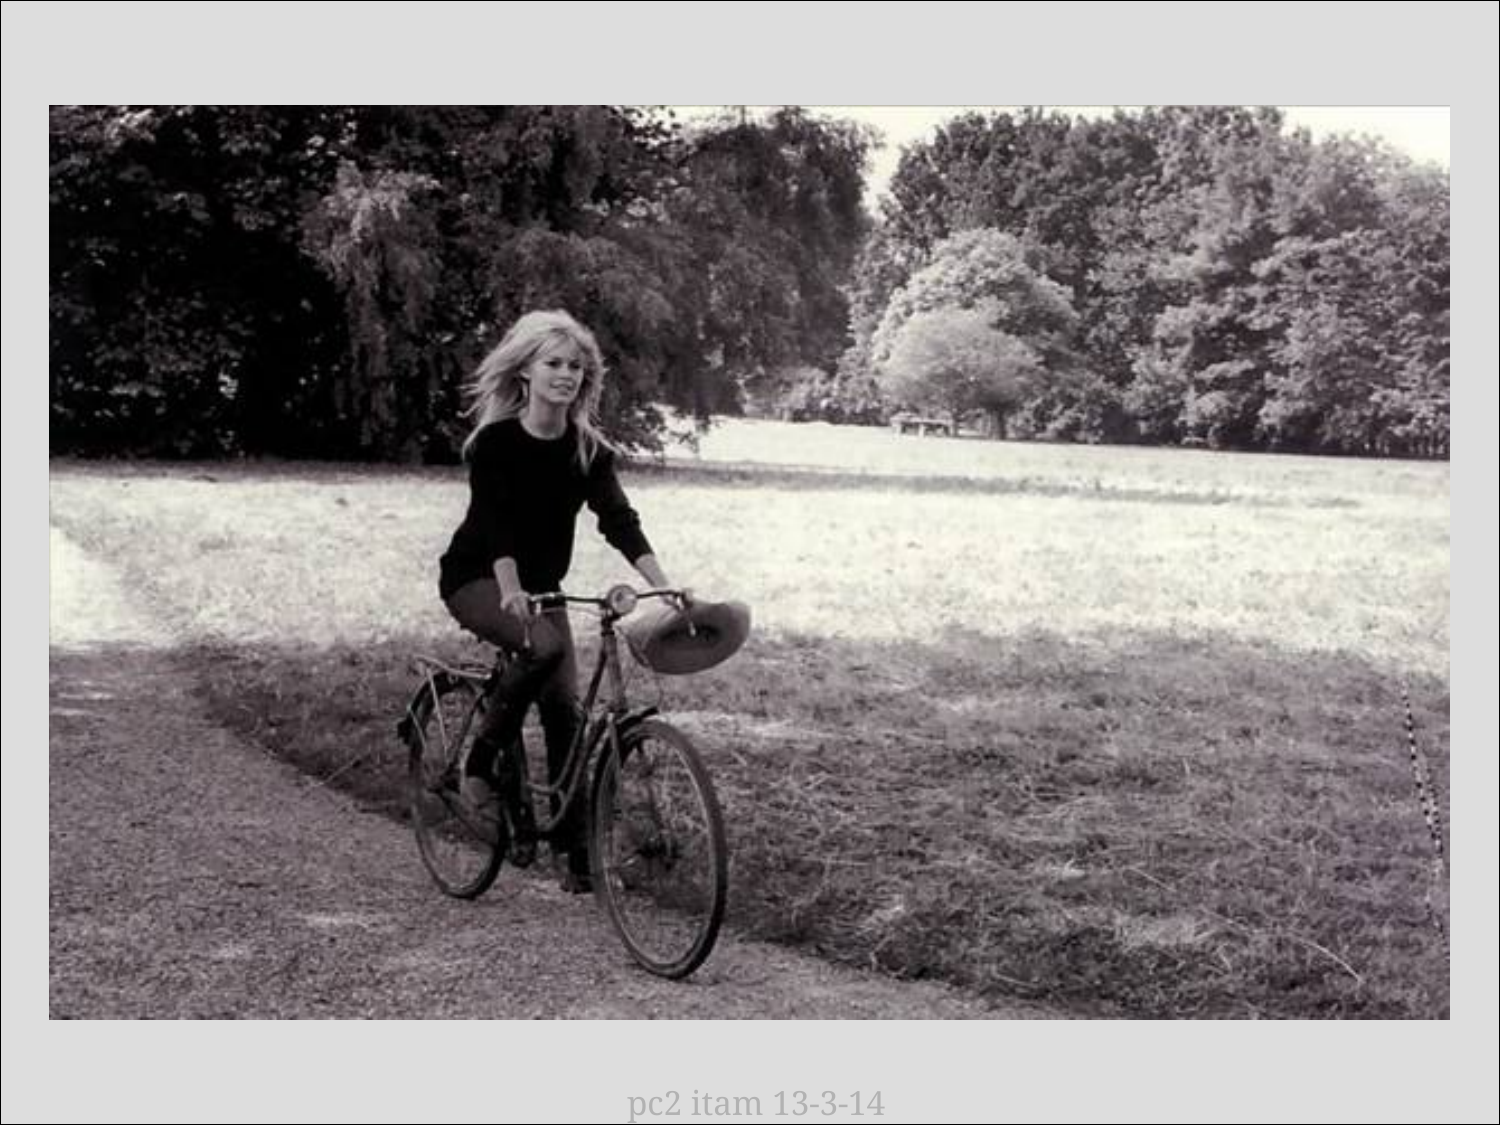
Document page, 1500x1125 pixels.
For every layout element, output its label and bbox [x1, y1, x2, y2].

picture [49, 104, 1451, 1021]
